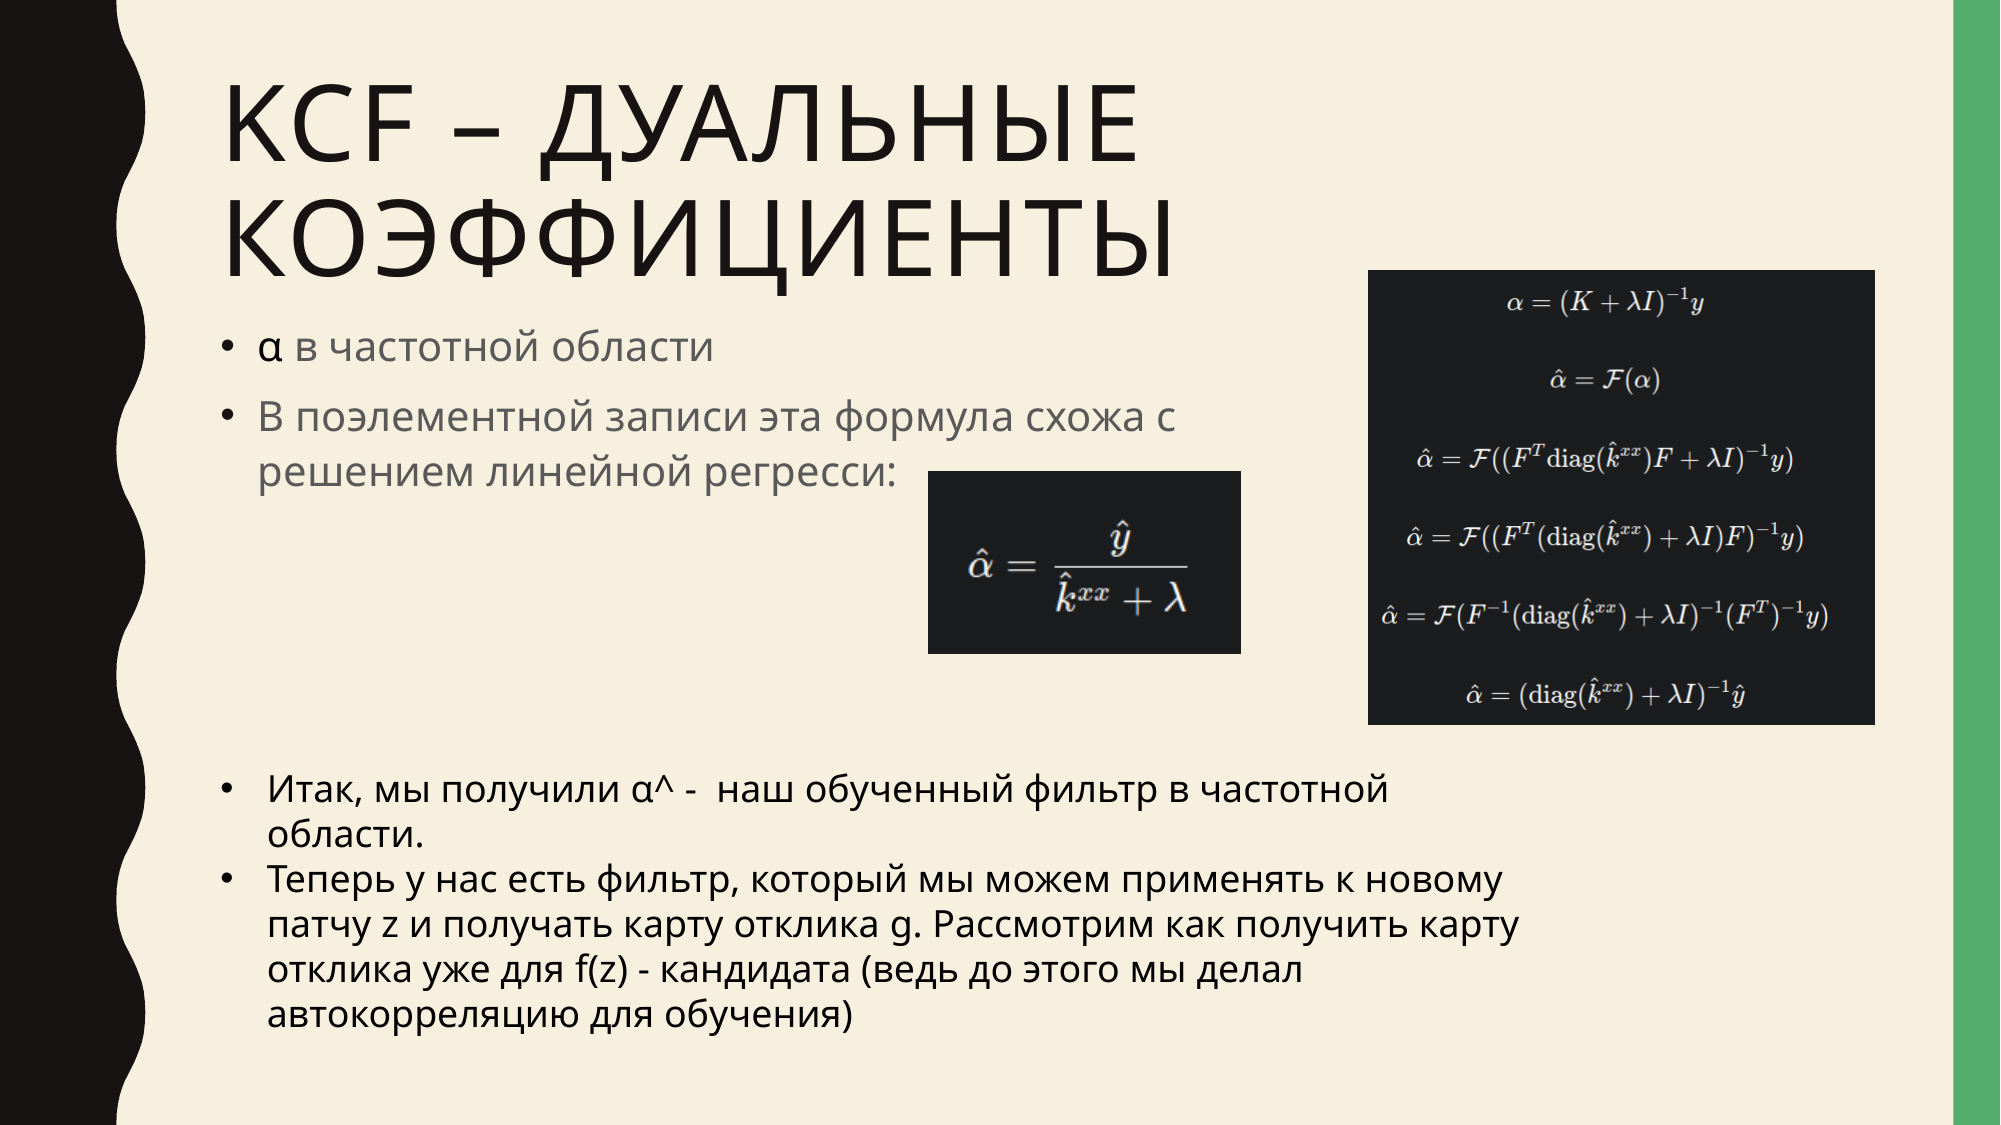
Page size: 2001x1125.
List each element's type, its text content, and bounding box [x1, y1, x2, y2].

list α в частотной области В поэлементной записи эта формула схожа с решением линейной регресси: [205, 307, 1360, 511]
picture [928, 470, 1241, 654]
picture [1368, 270, 1875, 725]
title Kcf – дуальные коэффициенты [205, 62, 1875, 308]
text_box Итак, мы получили α^ - наш обученный фильтр в частотной области. Теперь у нас есть фильтр, который мы можем применять к новому патчу z и получать карту отклика g. Рассмотрим как получить карту отклика уже для f(z) - кандидата (ведь до этого мы делал автокорреляцию для обучения) [205, 757, 1567, 1043]
